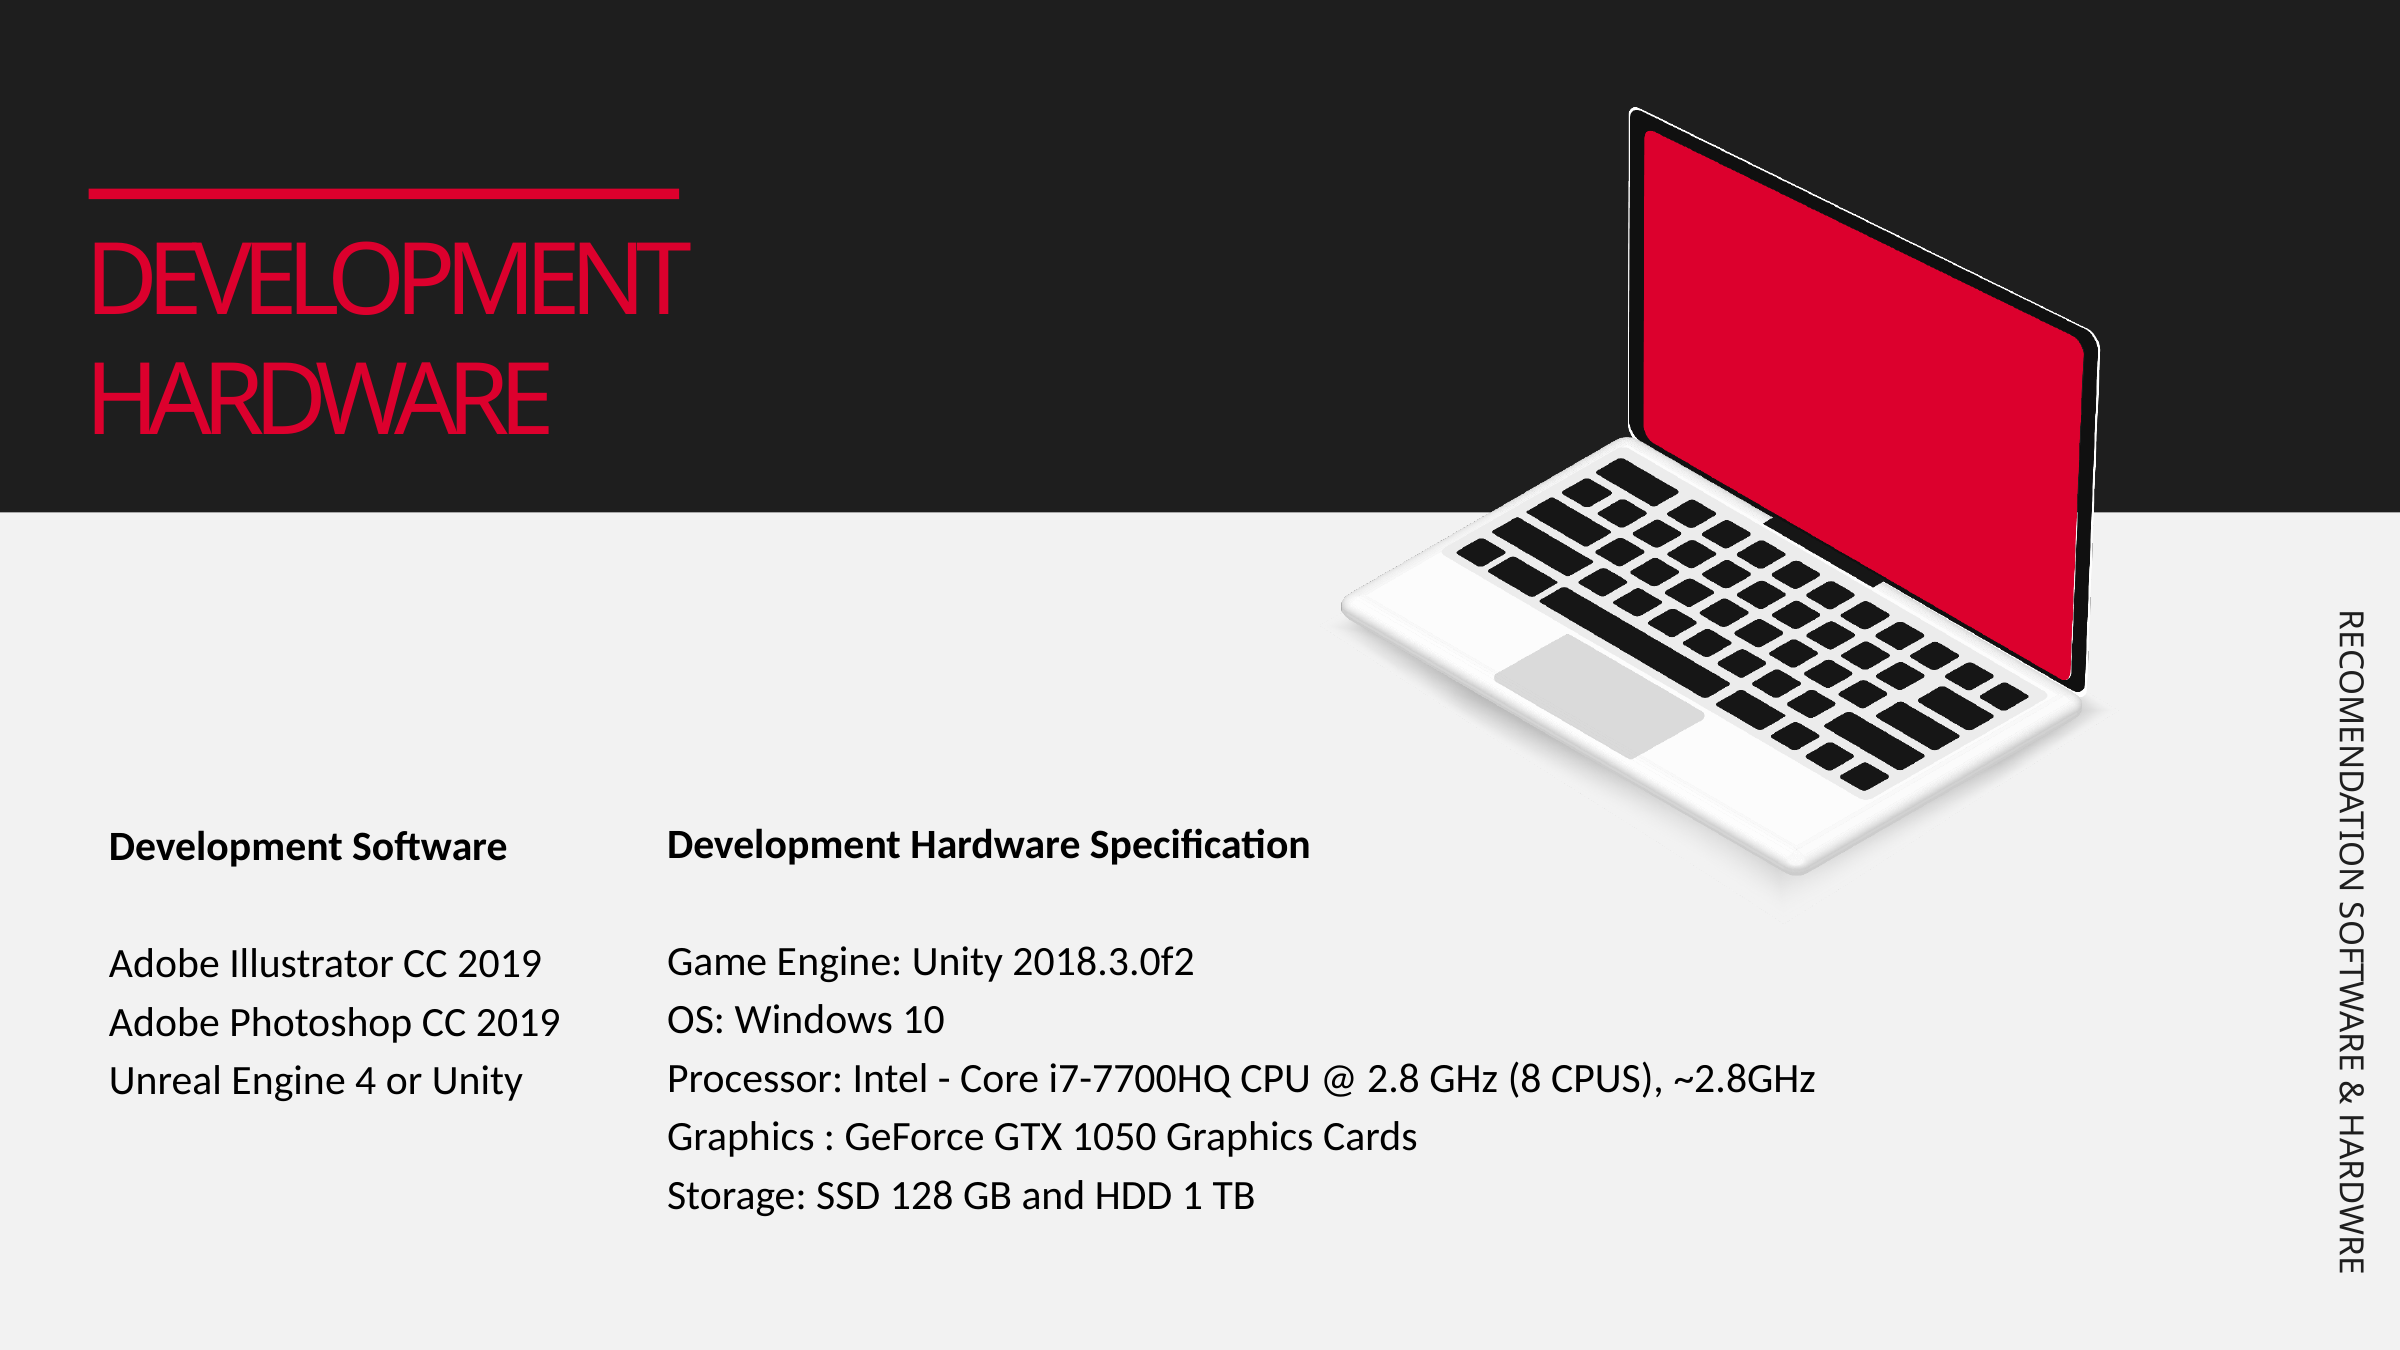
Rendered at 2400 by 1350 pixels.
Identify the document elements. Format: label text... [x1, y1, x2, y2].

text_box Development Software Adobe Illustrator CC 2019 Adobe Photoshop CC 2019 Unreal Engine 4 or Unity [87, 749, 1388, 1138]
text_box RECOMENDATION SOFTWARE & HARDWRE [2325, 595, 2381, 1290]
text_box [70, 188, 1167, 466]
text_box [0, 510, 2400, 1350]
picture [1172, 0, 2270, 1033]
list Development Hardware Specification Game Engine: Unity 2018.3.0f2 OS: Windows 10 Processor: Intel - Core i7-7700HQ CPU @ 2.8 GHz (8 CPUS), ~2.8GHz Graphics : GeForce GTX 1050 Graphics Cards Storage: SSD 128 GB and HDD 1 TB [645, 1041, 1946, 1319]
